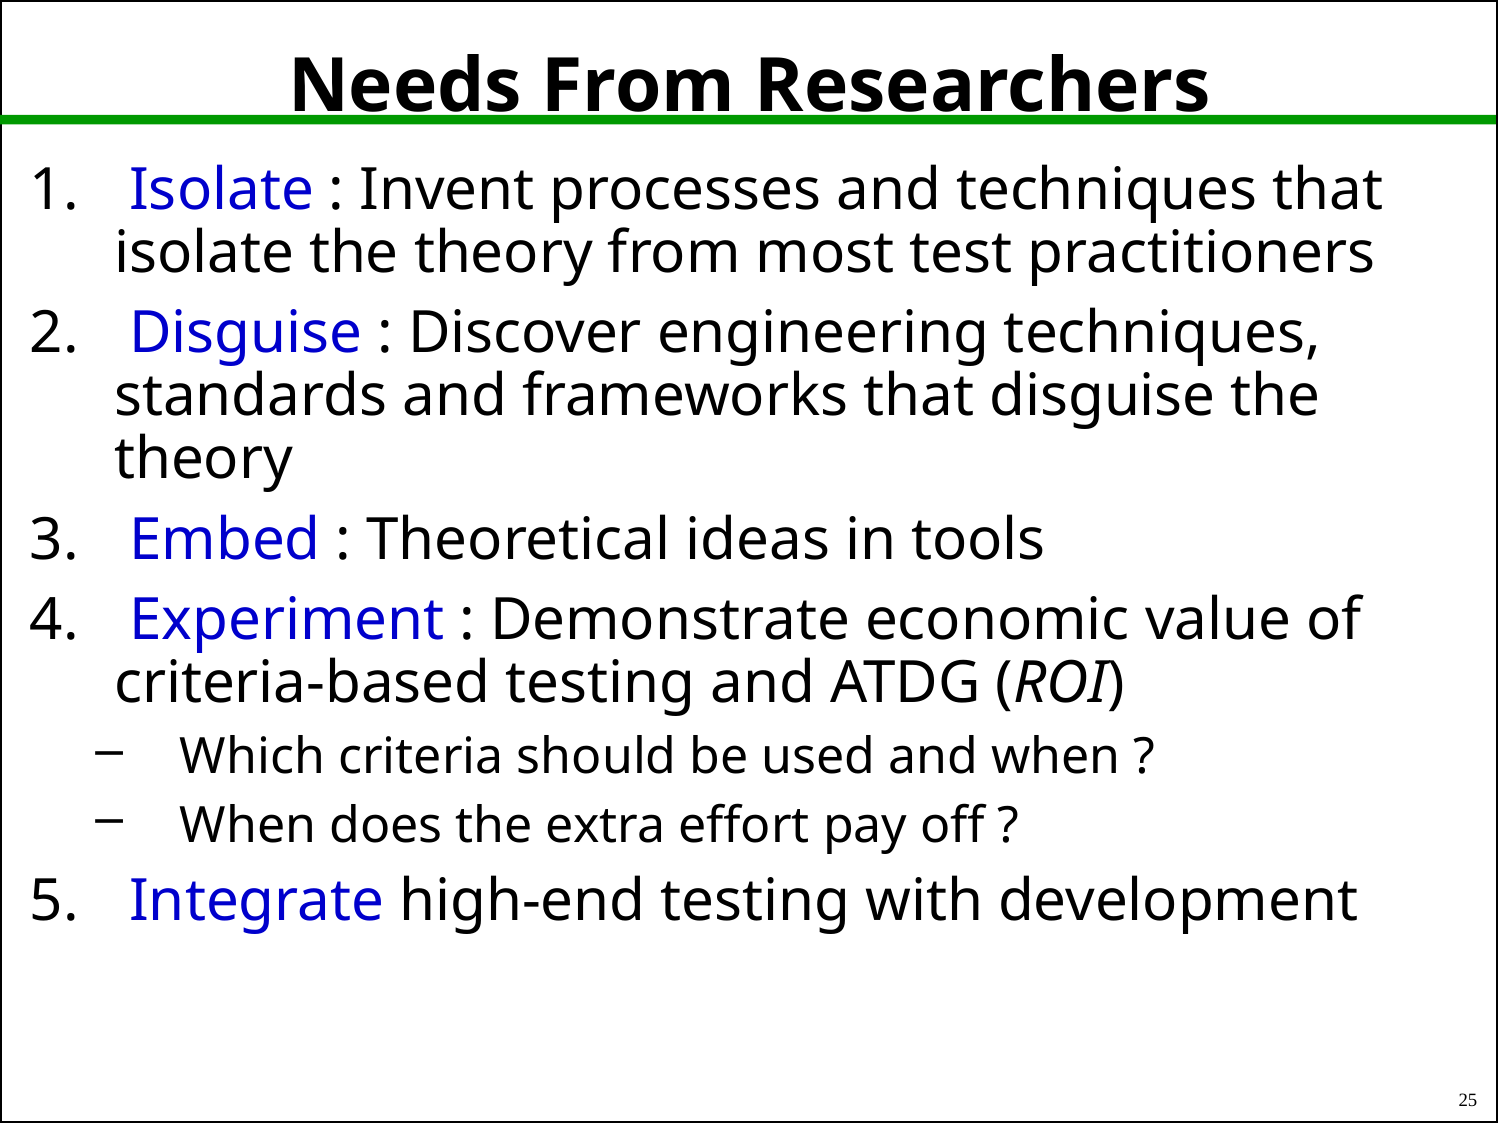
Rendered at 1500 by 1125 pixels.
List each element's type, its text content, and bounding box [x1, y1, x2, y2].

list Isolate : Invent processes and techniques that isolate the theory from most test practitioners Disguise : Discover engineering techniques, standards and frameworks that disguise the theory Embed : Theoretical ideas in tools Experiment : Demonstrate economic value of criteria-based testing and ATDG (ROI) Which criteria should be used and when ? When does the extra effort pay off ? Integrate high-end testing with development [14, 151, 1486, 1084]
title Needs From Researchers [7, 15, 1493, 159]
slide_number 25 [1179, 1074, 1493, 1119]
